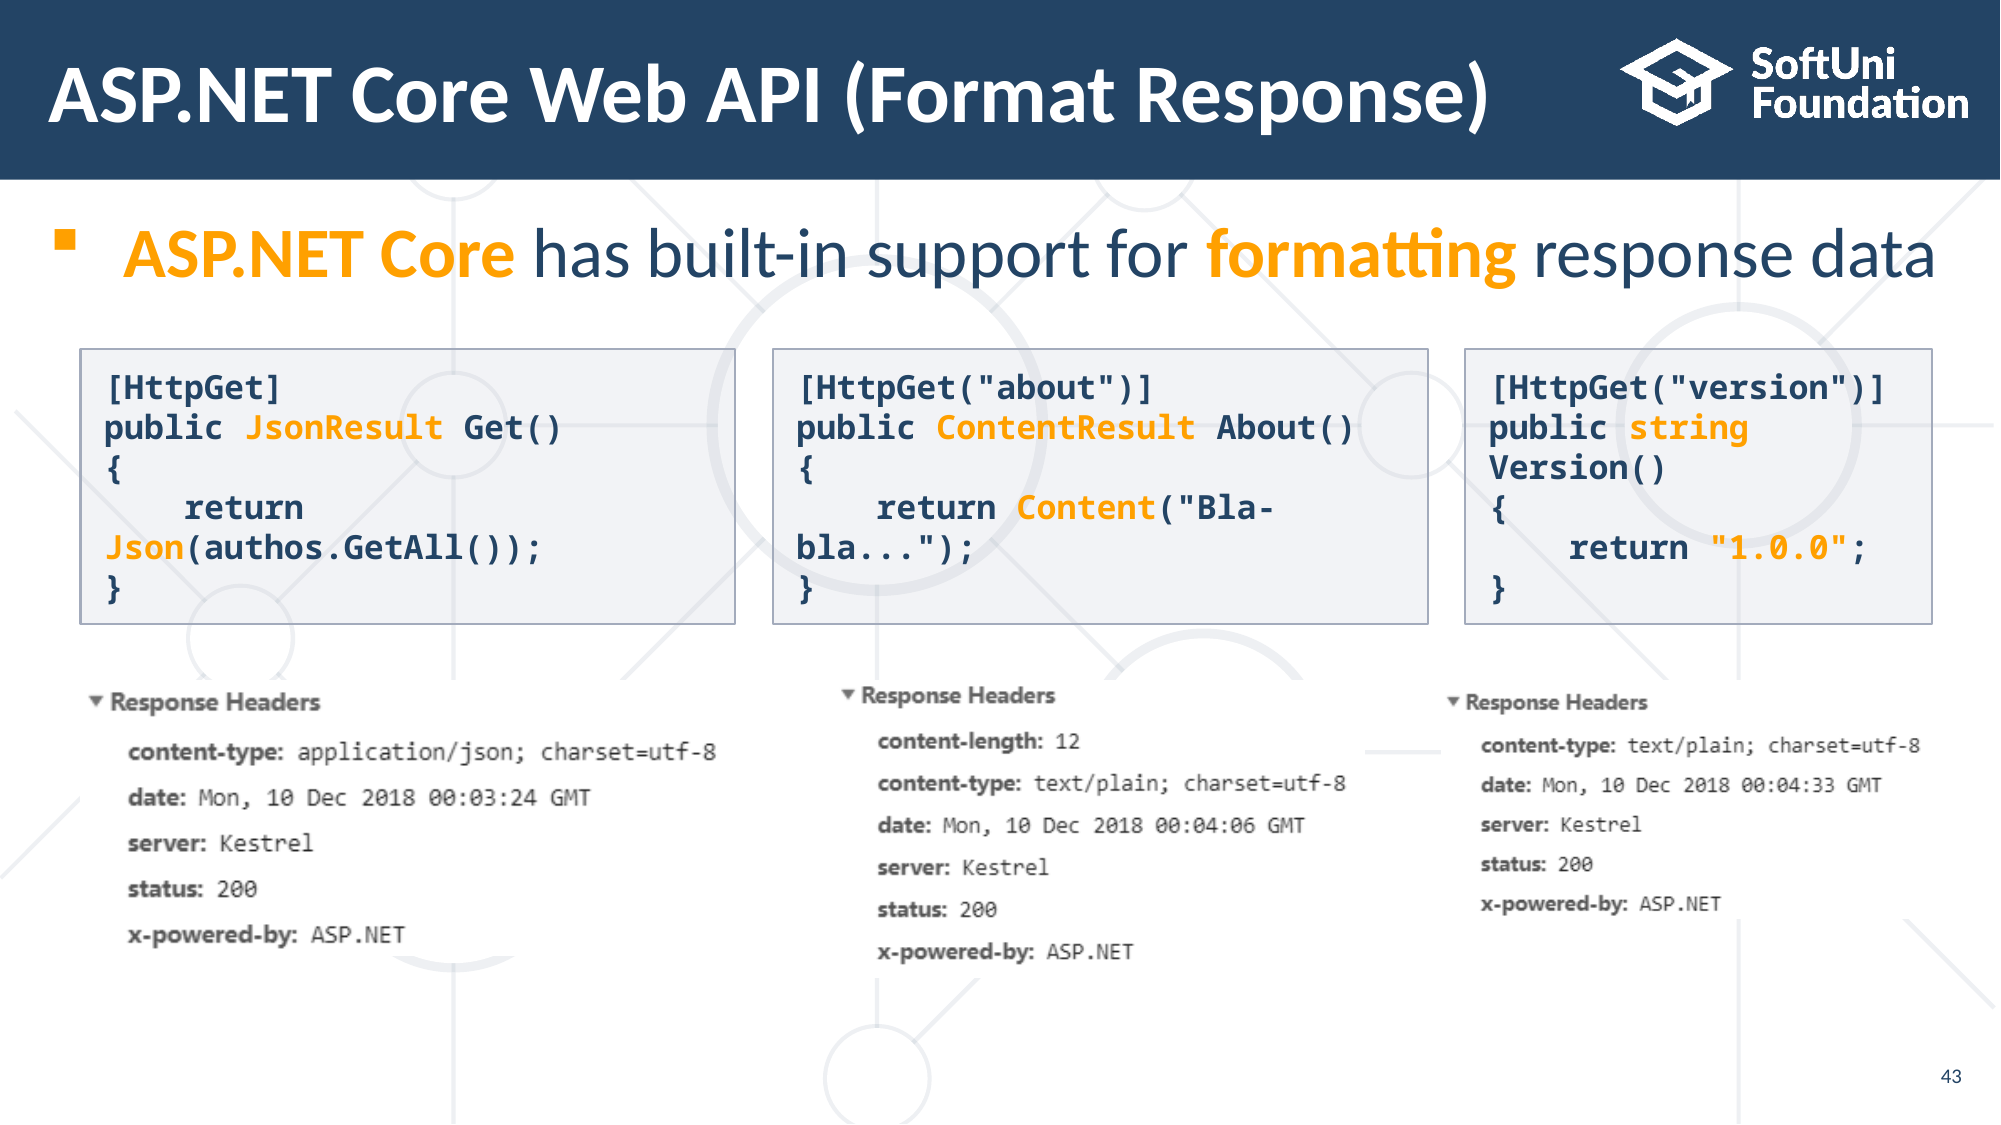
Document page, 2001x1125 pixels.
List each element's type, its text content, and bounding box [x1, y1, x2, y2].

slide_number 43 [1897, 1049, 1968, 1101]
title ASP.NET Core Web API (Format Response) [31, 16, 1591, 162]
picture [1619, 38, 1968, 126]
picture [1441, 680, 1957, 919]
picture [835, 680, 1366, 978]
picture [80, 680, 737, 956]
text_box [HttpGet("about")] public ContentResult About() { return Content("Bla-bla..."); } [772, 348, 1428, 624]
text_box [HttpGet("version")] public string Version() { return "1.0.0"; } [1465, 348, 1933, 624]
text_box [HttpGet] public JsonResult Get() { return Json(authos.GetAll()); } [80, 348, 736, 624]
list ASP.NET Core has built-in support for formatting response data [31, 196, 1970, 1050]
